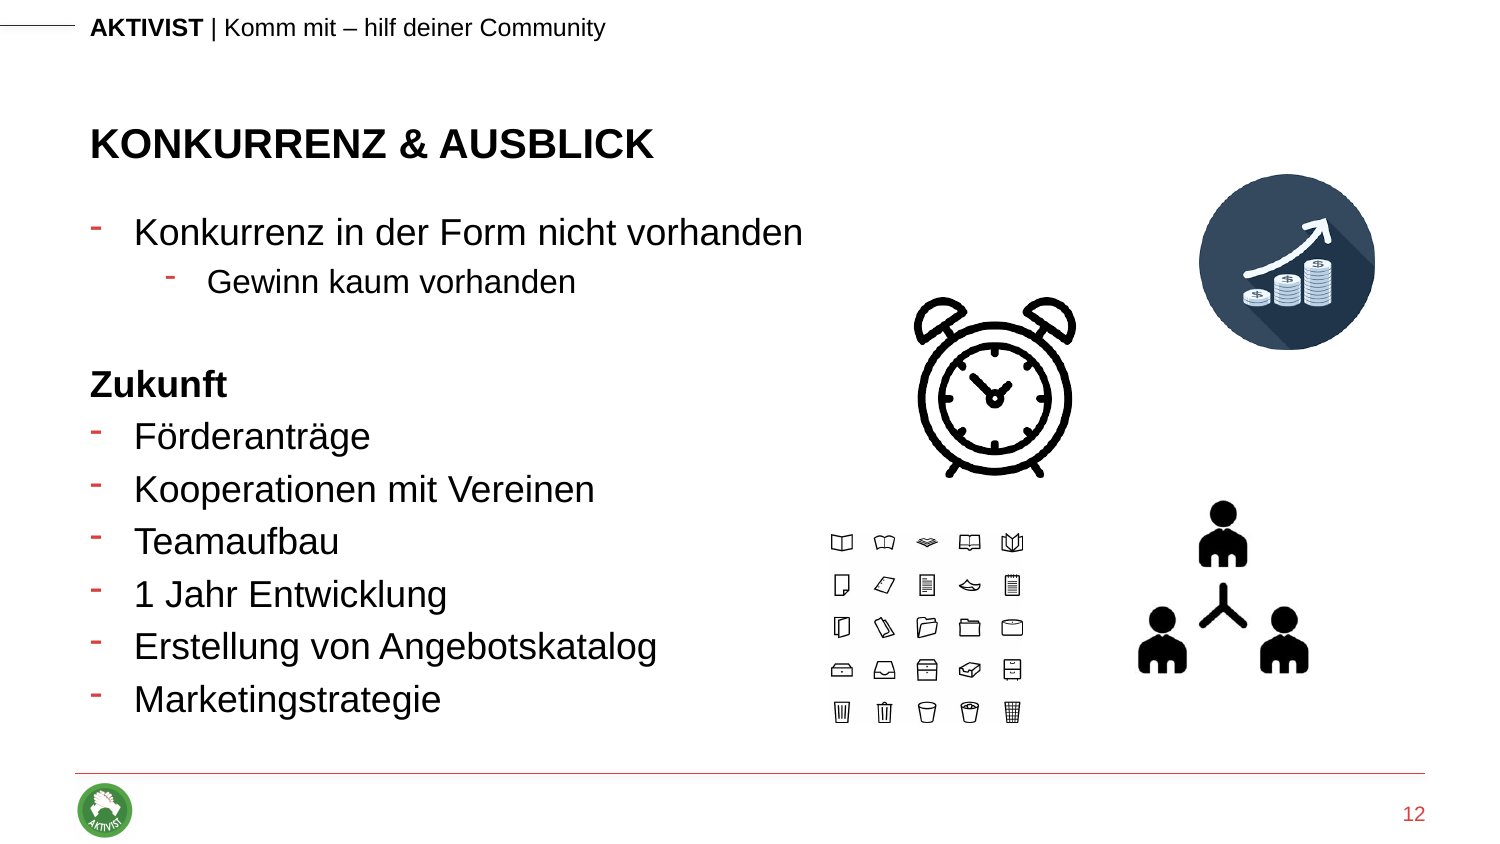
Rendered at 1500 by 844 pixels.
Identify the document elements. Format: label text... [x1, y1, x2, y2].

picture [1199, 174, 1375, 350]
slide_number 12 [1303, 800, 1426, 834]
picture [904, 297, 1085, 479]
picture [75, 782, 137, 840]
list Konkurrenz in der Form nicht vorhanden Gewinn kaum vorhanden Zukunft Förderanträge Kooperationen mit Vereinen Teamaufbau 1 Jahr Entwicklung Erstellung von Angebotskatalog Marketingstrategie [75, 200, 1426, 756]
picture [831, 532, 1023, 724]
picture [1123, 494, 1325, 685]
title Konkurrenz & Ausblick [75, 50, 1426, 175]
